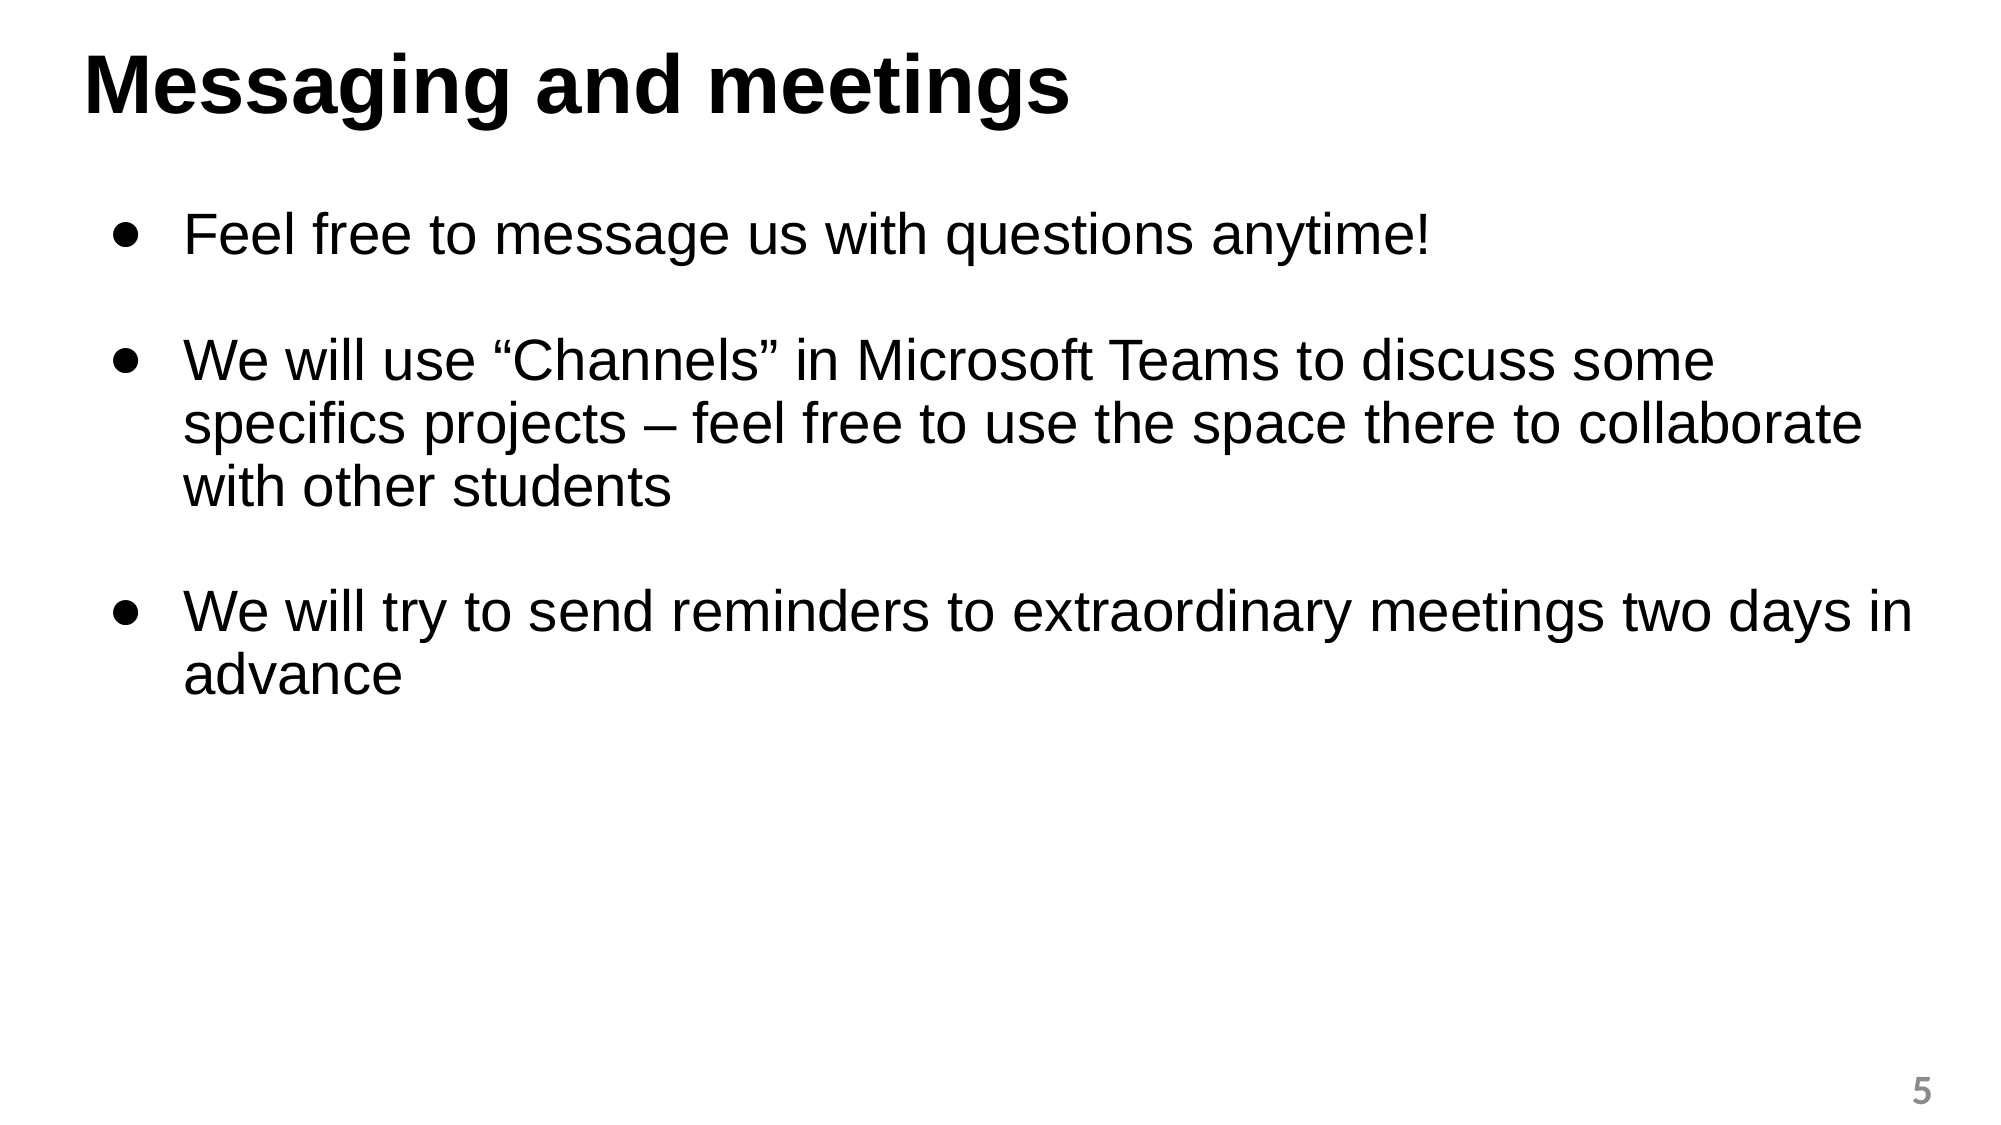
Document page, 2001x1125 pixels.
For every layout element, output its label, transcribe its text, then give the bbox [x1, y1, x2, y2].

title Messaging and meetings [68, 26, 1932, 153]
slide_number 5 [1885, 1062, 1960, 1114]
list Feel free to message us with questions anytime! We will use “Channels” in Microsoft Teams to discuss some specifics projects – feel free to use the space there to collaborate with other students We will try to send reminders to extraordinary meetings two days in advance [68, 188, 1932, 937]
